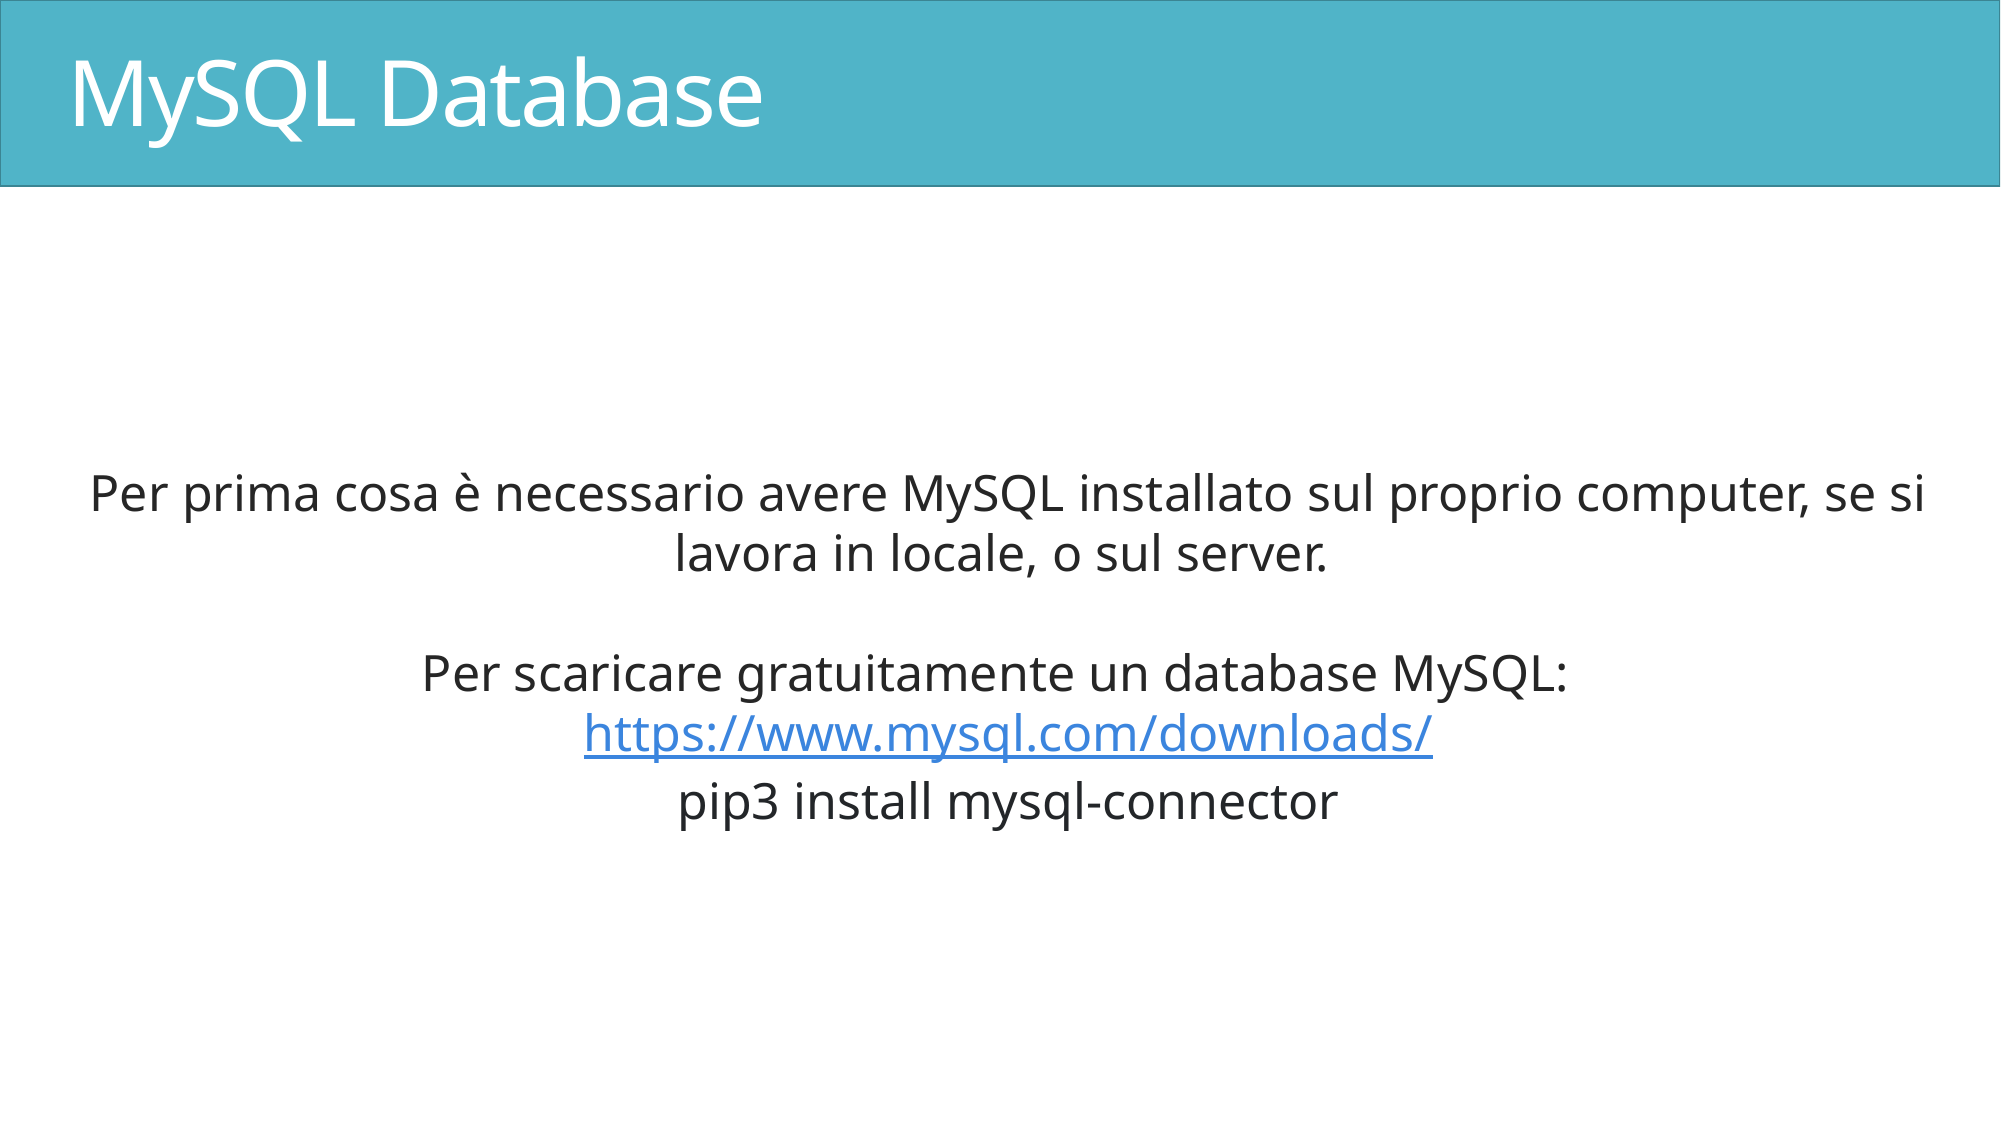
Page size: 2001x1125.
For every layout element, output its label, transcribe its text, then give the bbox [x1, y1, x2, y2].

title MySQL Database [52, 21, 1950, 176]
list Per prima cosa è necessario avere MySQL installato sul proprio computer, se si lavora in locale, o sul server. Per scaricare gratuitamente un database MySQL: https://www.mysql.com/downloads/ pip3 install mysql-connector [53, 207, 1949, 1084]
